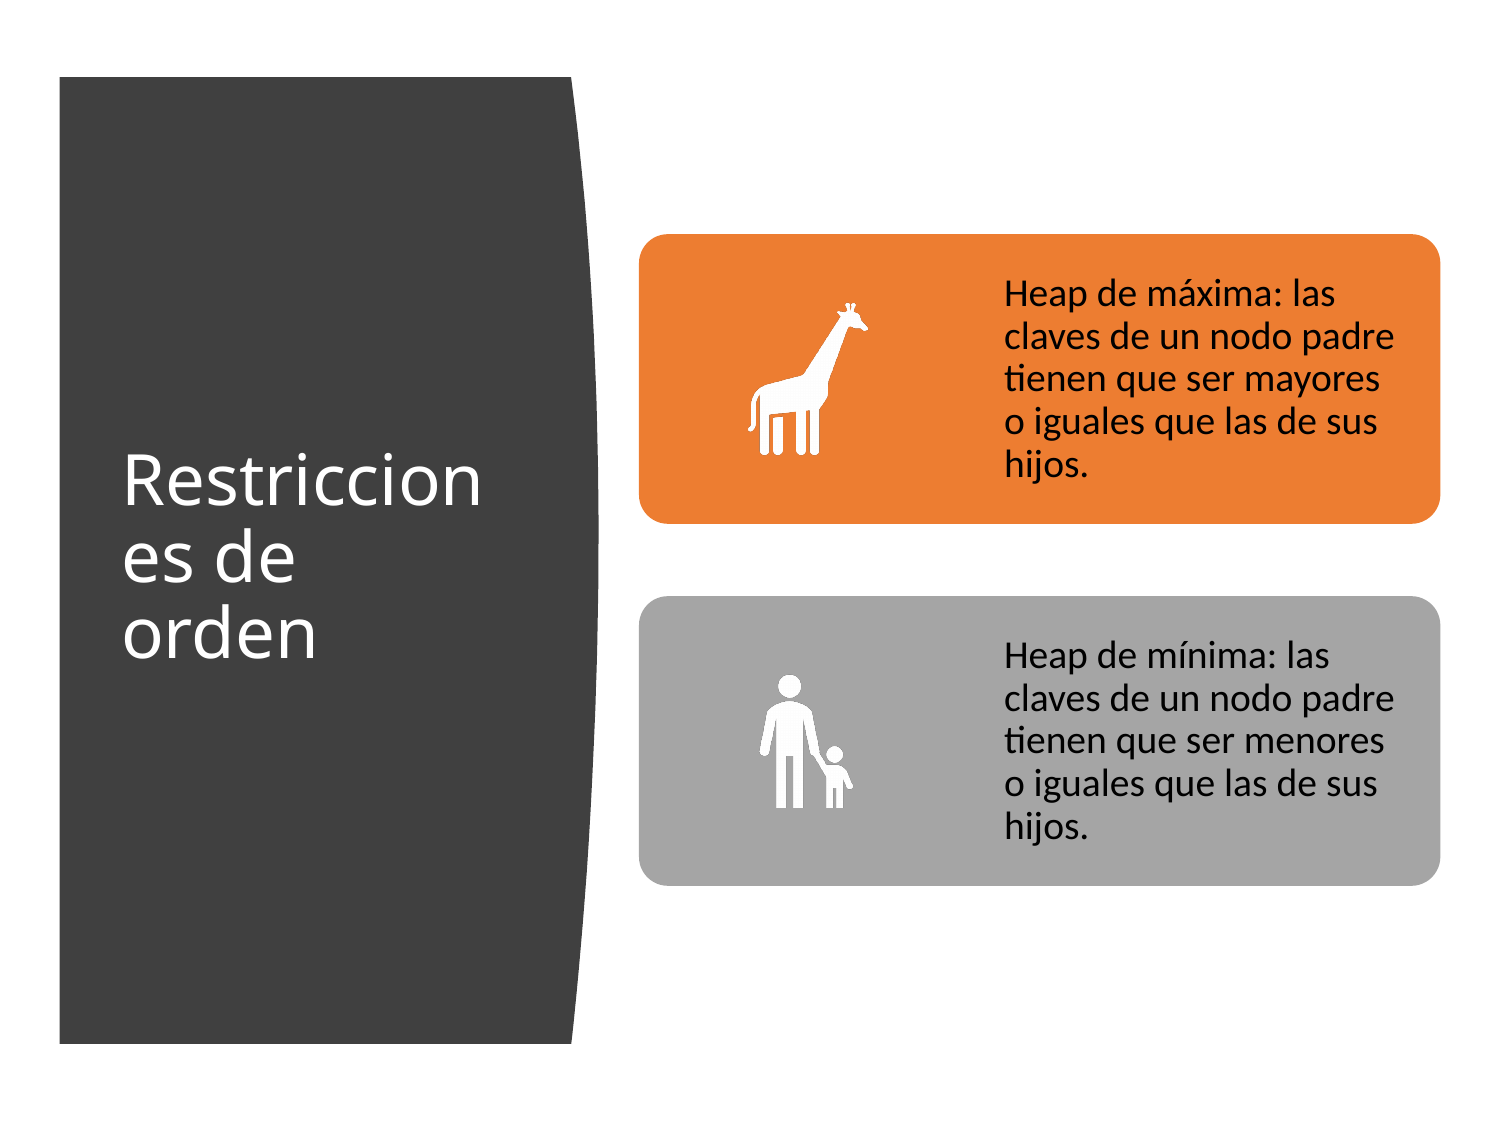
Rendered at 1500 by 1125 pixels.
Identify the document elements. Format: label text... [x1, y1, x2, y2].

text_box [638, 77, 1441, 1043]
title Restricciones de orden [106, 166, 527, 953]
text_box [58, 76, 600, 1045]
